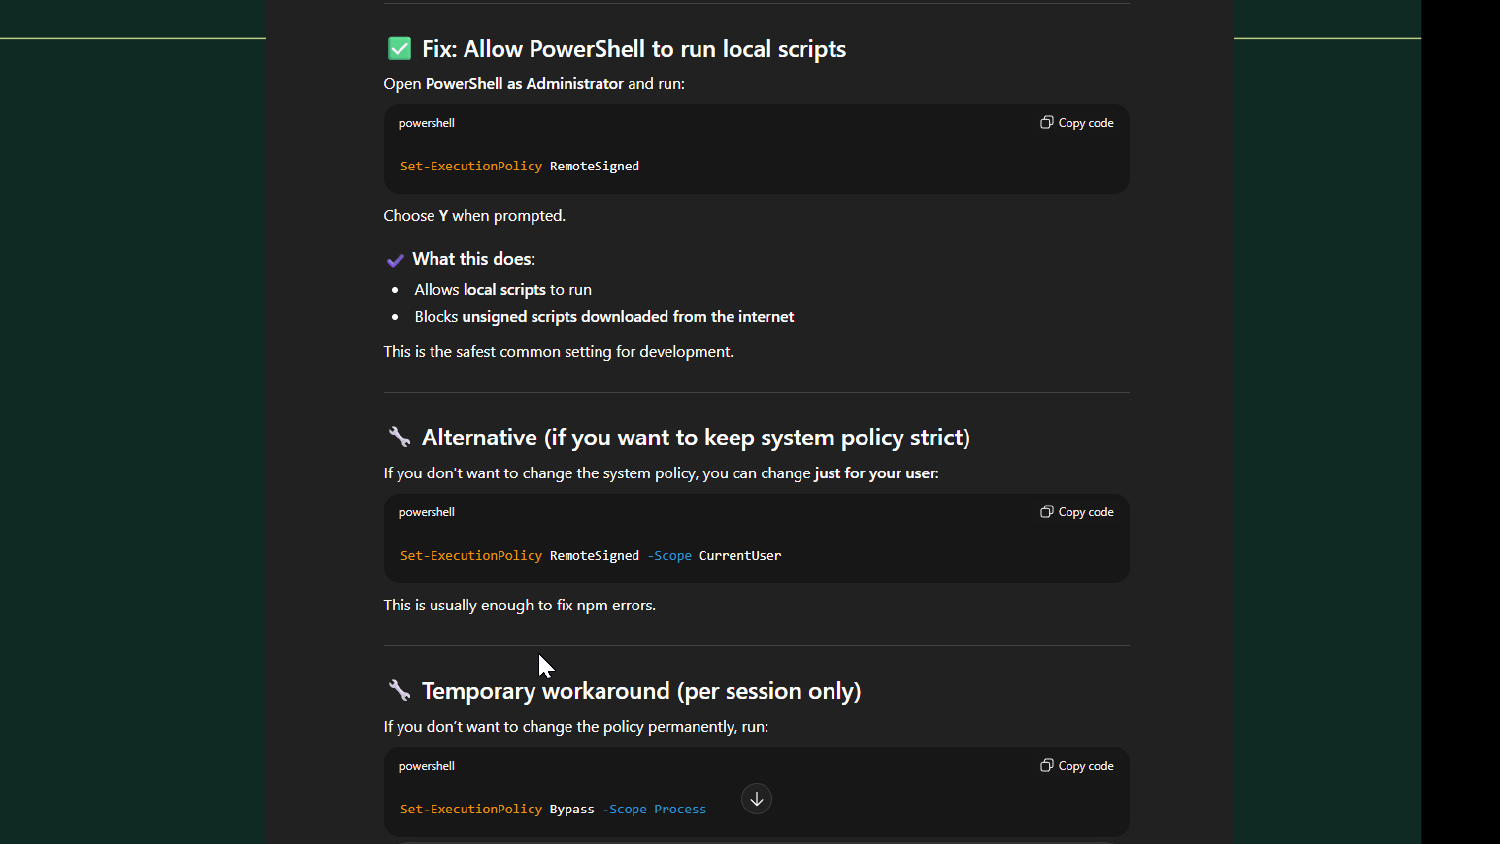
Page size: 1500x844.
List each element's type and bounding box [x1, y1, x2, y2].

picture [265, 0, 1235, 844]
